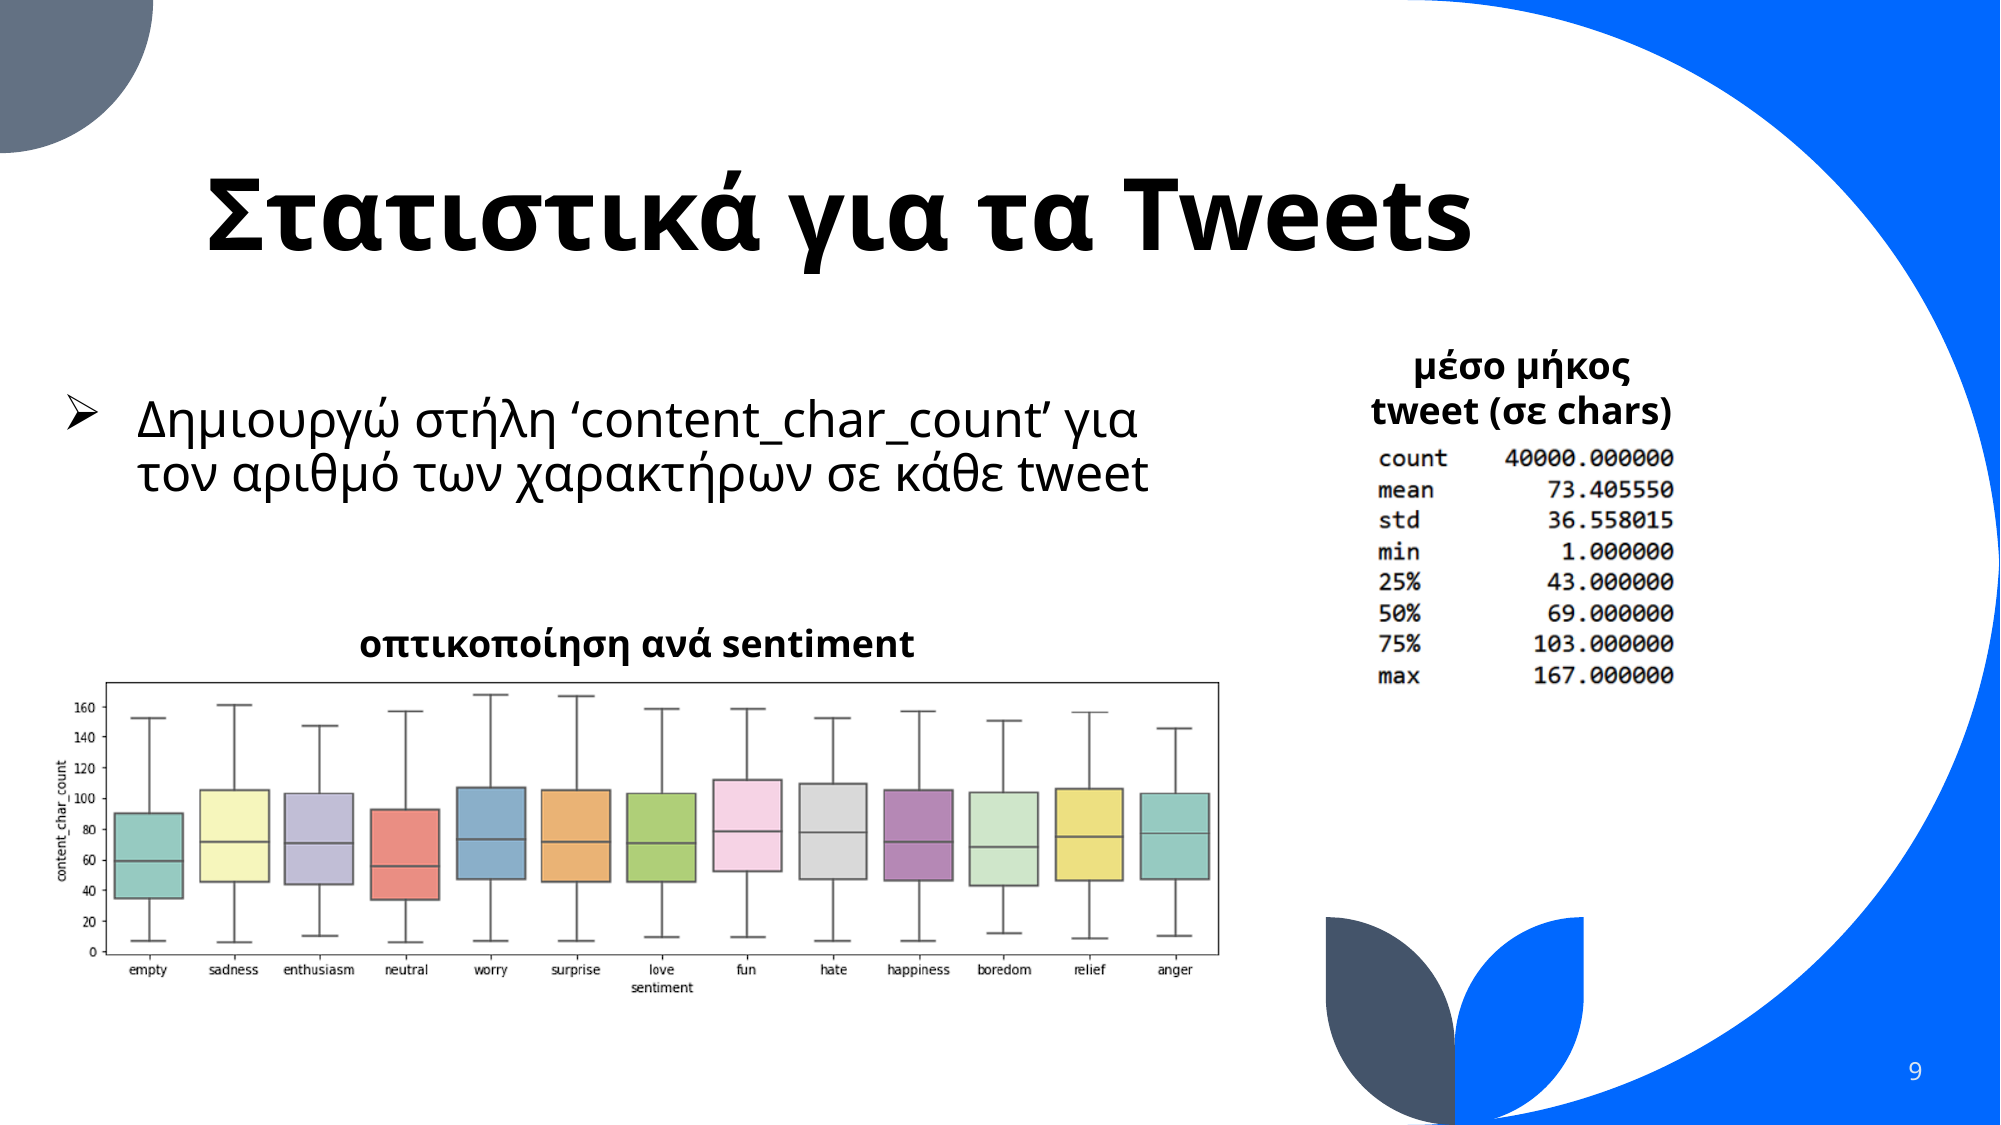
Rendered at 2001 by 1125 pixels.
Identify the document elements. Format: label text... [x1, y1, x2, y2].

text_box Δημιουργώ στήλη ‘content_char_count’ για τον αριθμό των χαρακτήρων σε κάθε tweet [47, 387, 1242, 540]
text_box οπτικοποίηση ανά sentiment [339, 612, 936, 672]
title Στατιστικά για τα Tweets [191, 62, 1796, 280]
slide_number 9 [1665, 1042, 1938, 1103]
text_box μέσο μήκος tweet (σε chars) [1344, 334, 1699, 439]
picture [47, 672, 1227, 995]
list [1362, 440, 1681, 692]
